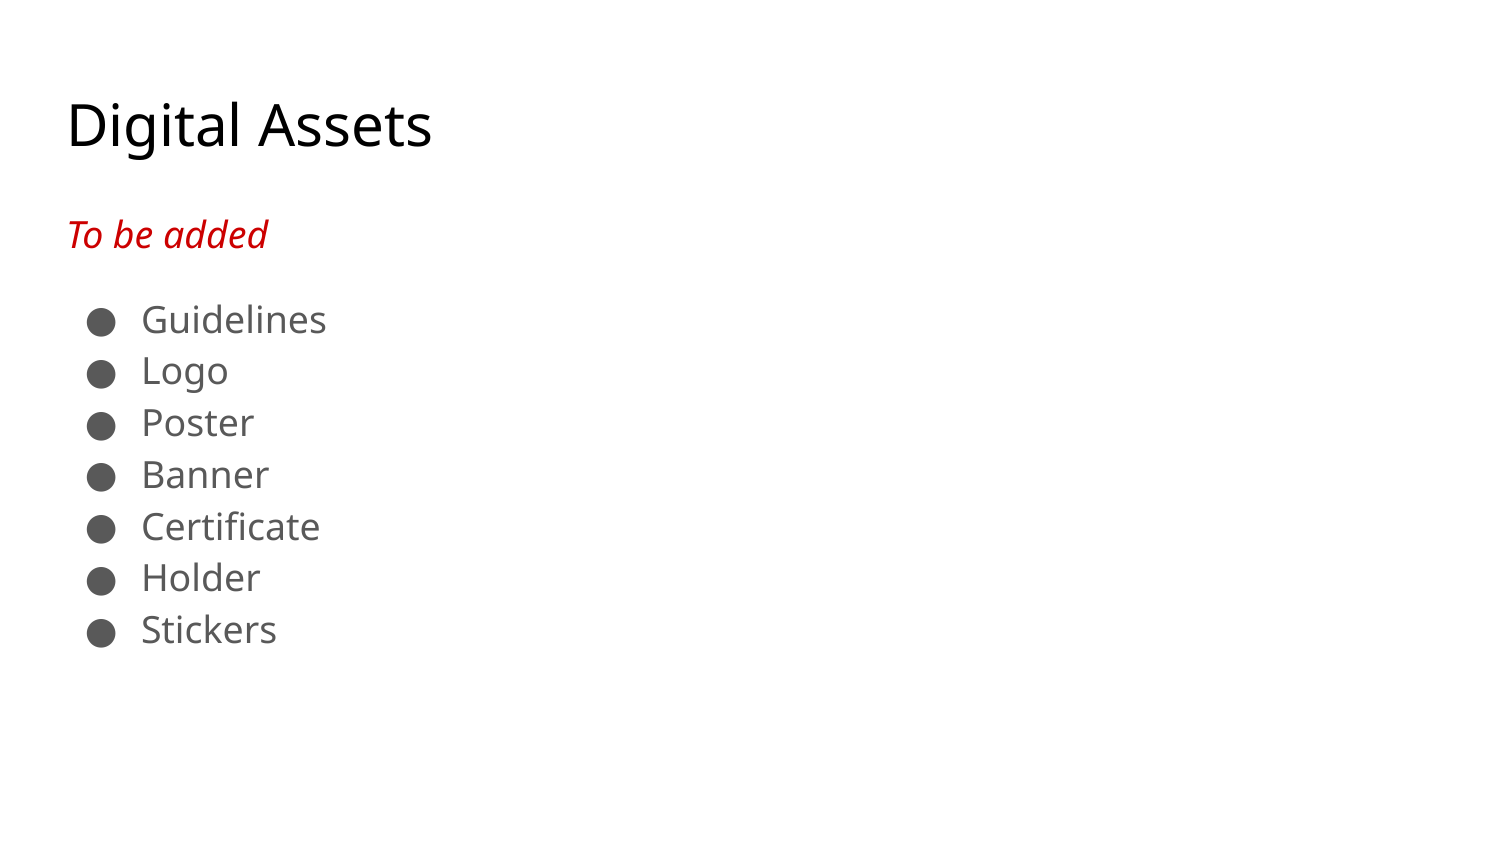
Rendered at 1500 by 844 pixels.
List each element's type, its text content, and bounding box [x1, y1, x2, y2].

list To be added Guidelines Logo Poster Banner Certificate Holder Stickers [51, 189, 1449, 750]
title Digital Assets [51, 72, 1449, 167]
